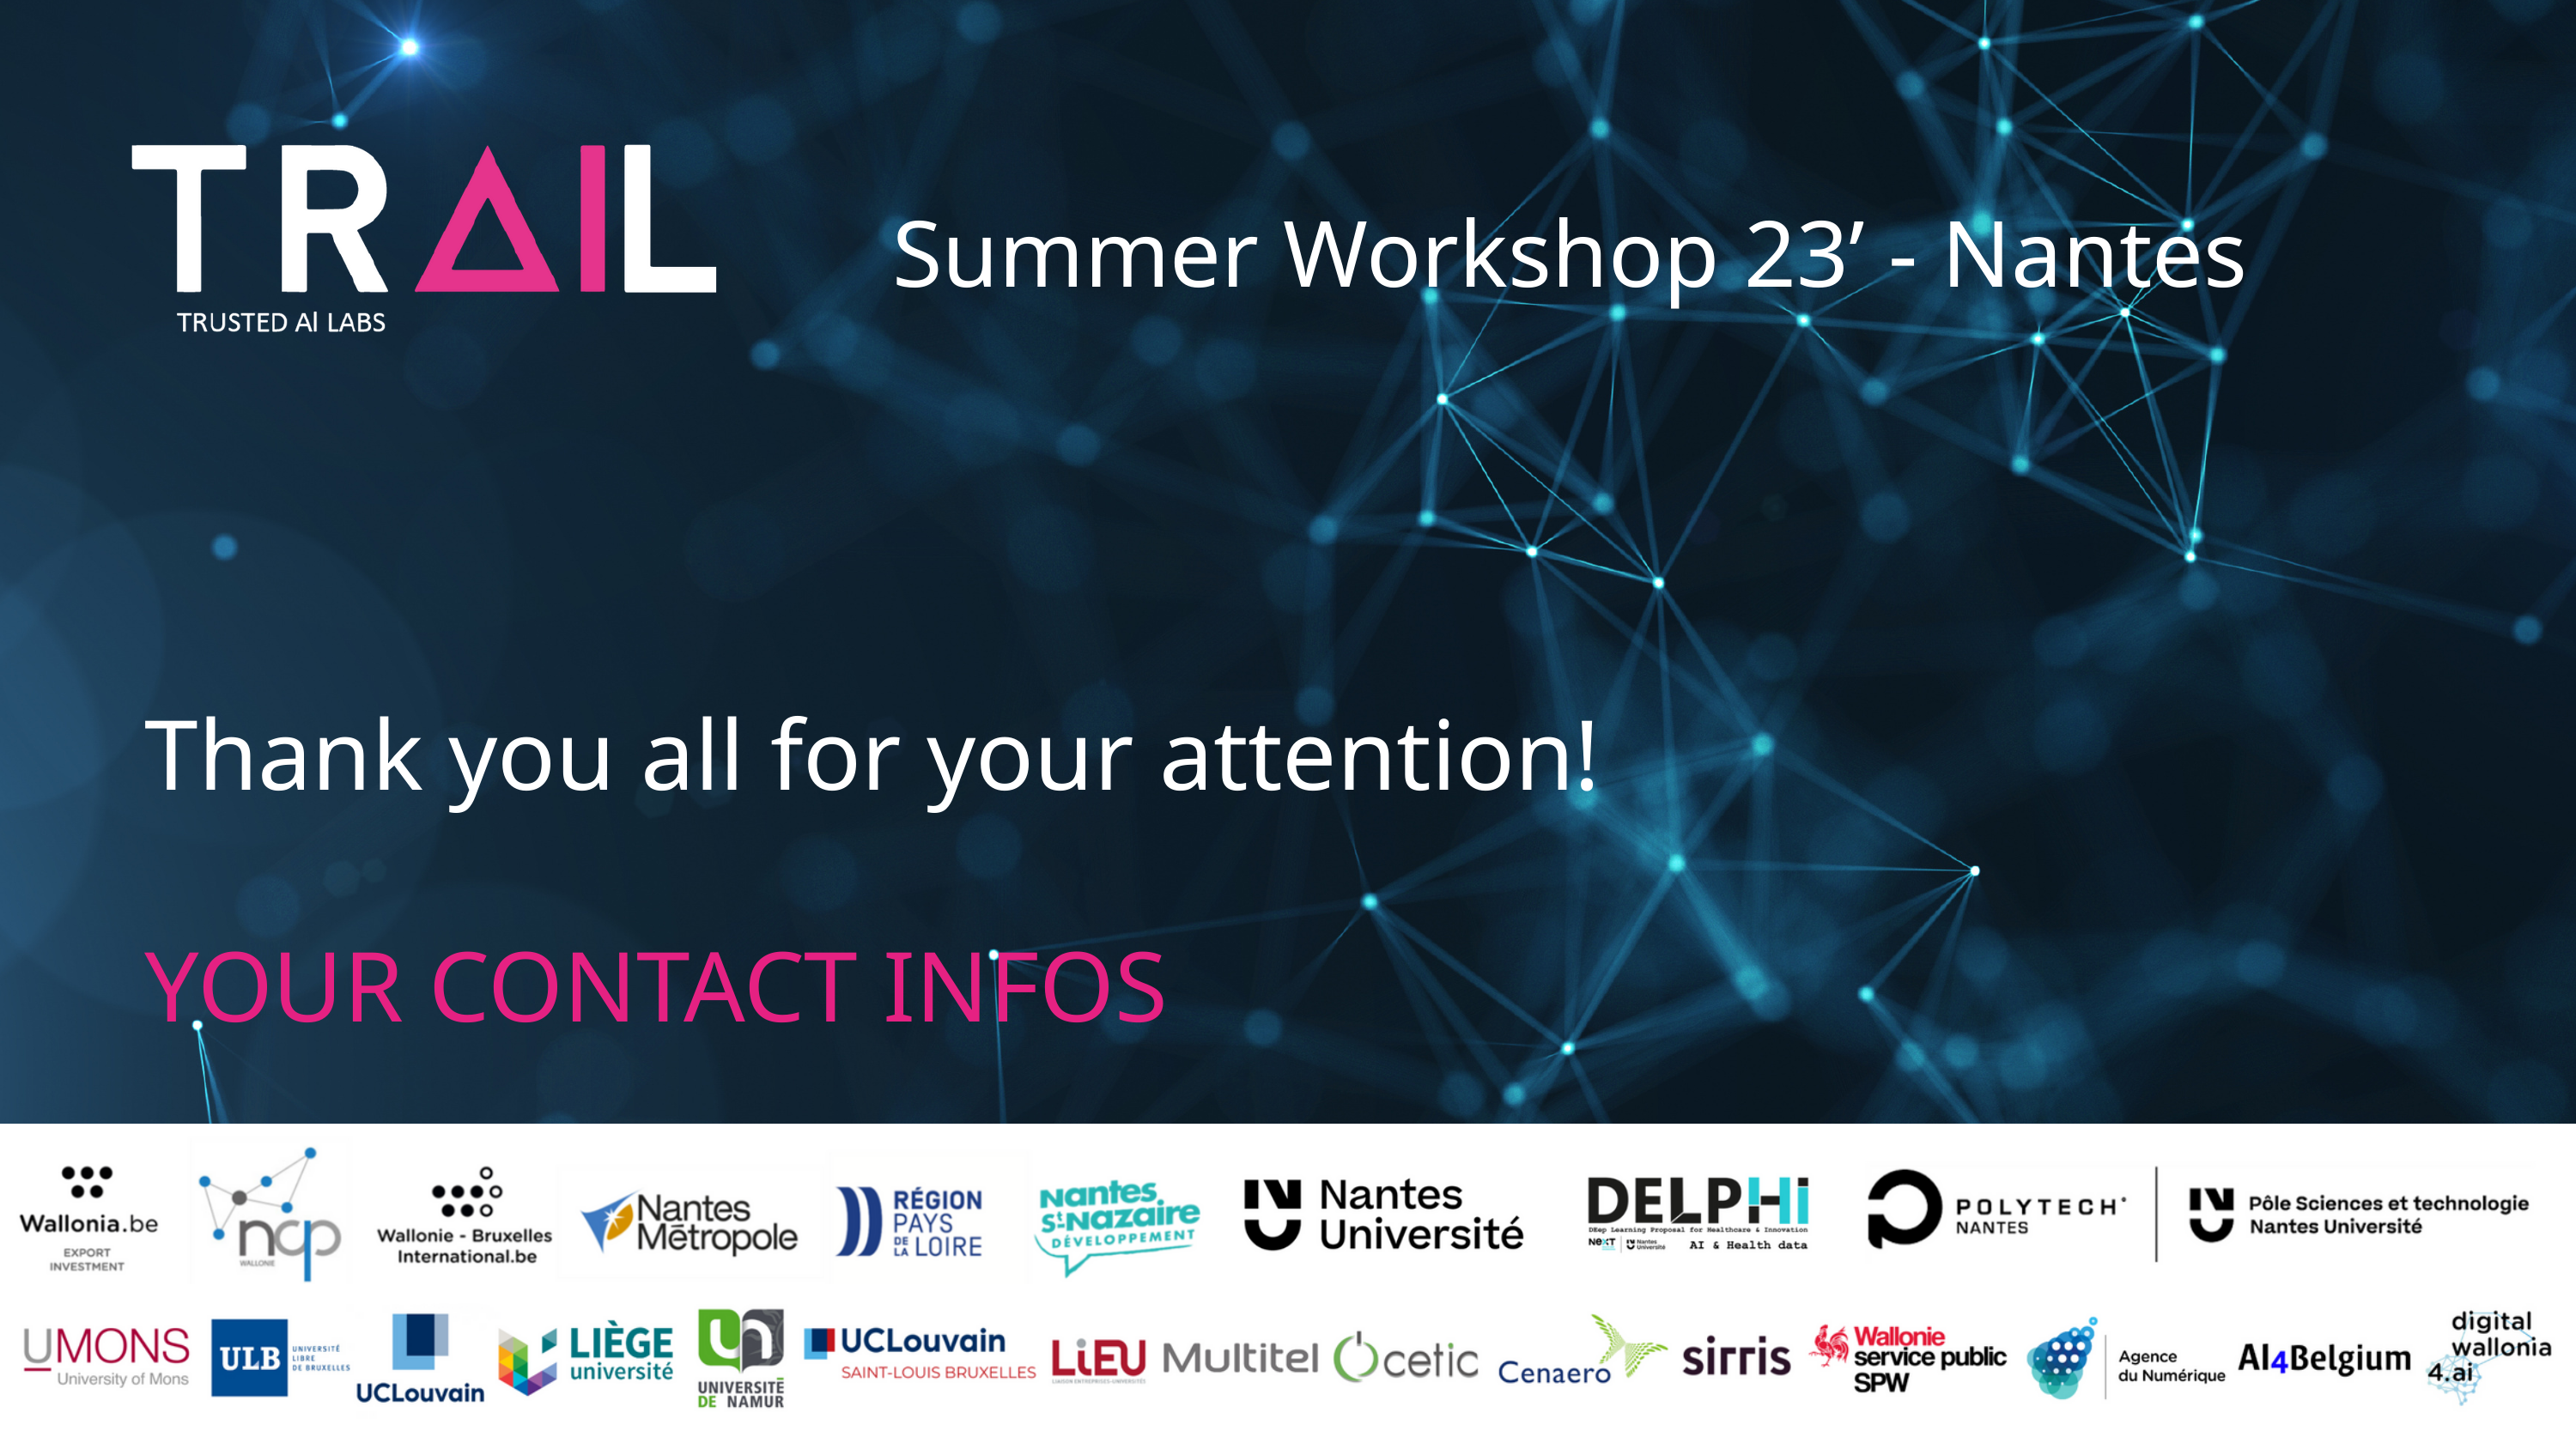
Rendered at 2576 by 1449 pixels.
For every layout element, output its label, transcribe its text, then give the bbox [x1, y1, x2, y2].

text_box [0, 1124, 2576, 1284]
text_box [131, 144, 2445, 342]
text_box [0, 0, 2576, 1124]
text_box [0, 1284, 2576, 1449]
text_box Thank you all for your attention! YOUR CONTACT INFOS [144, 693, 1878, 1041]
